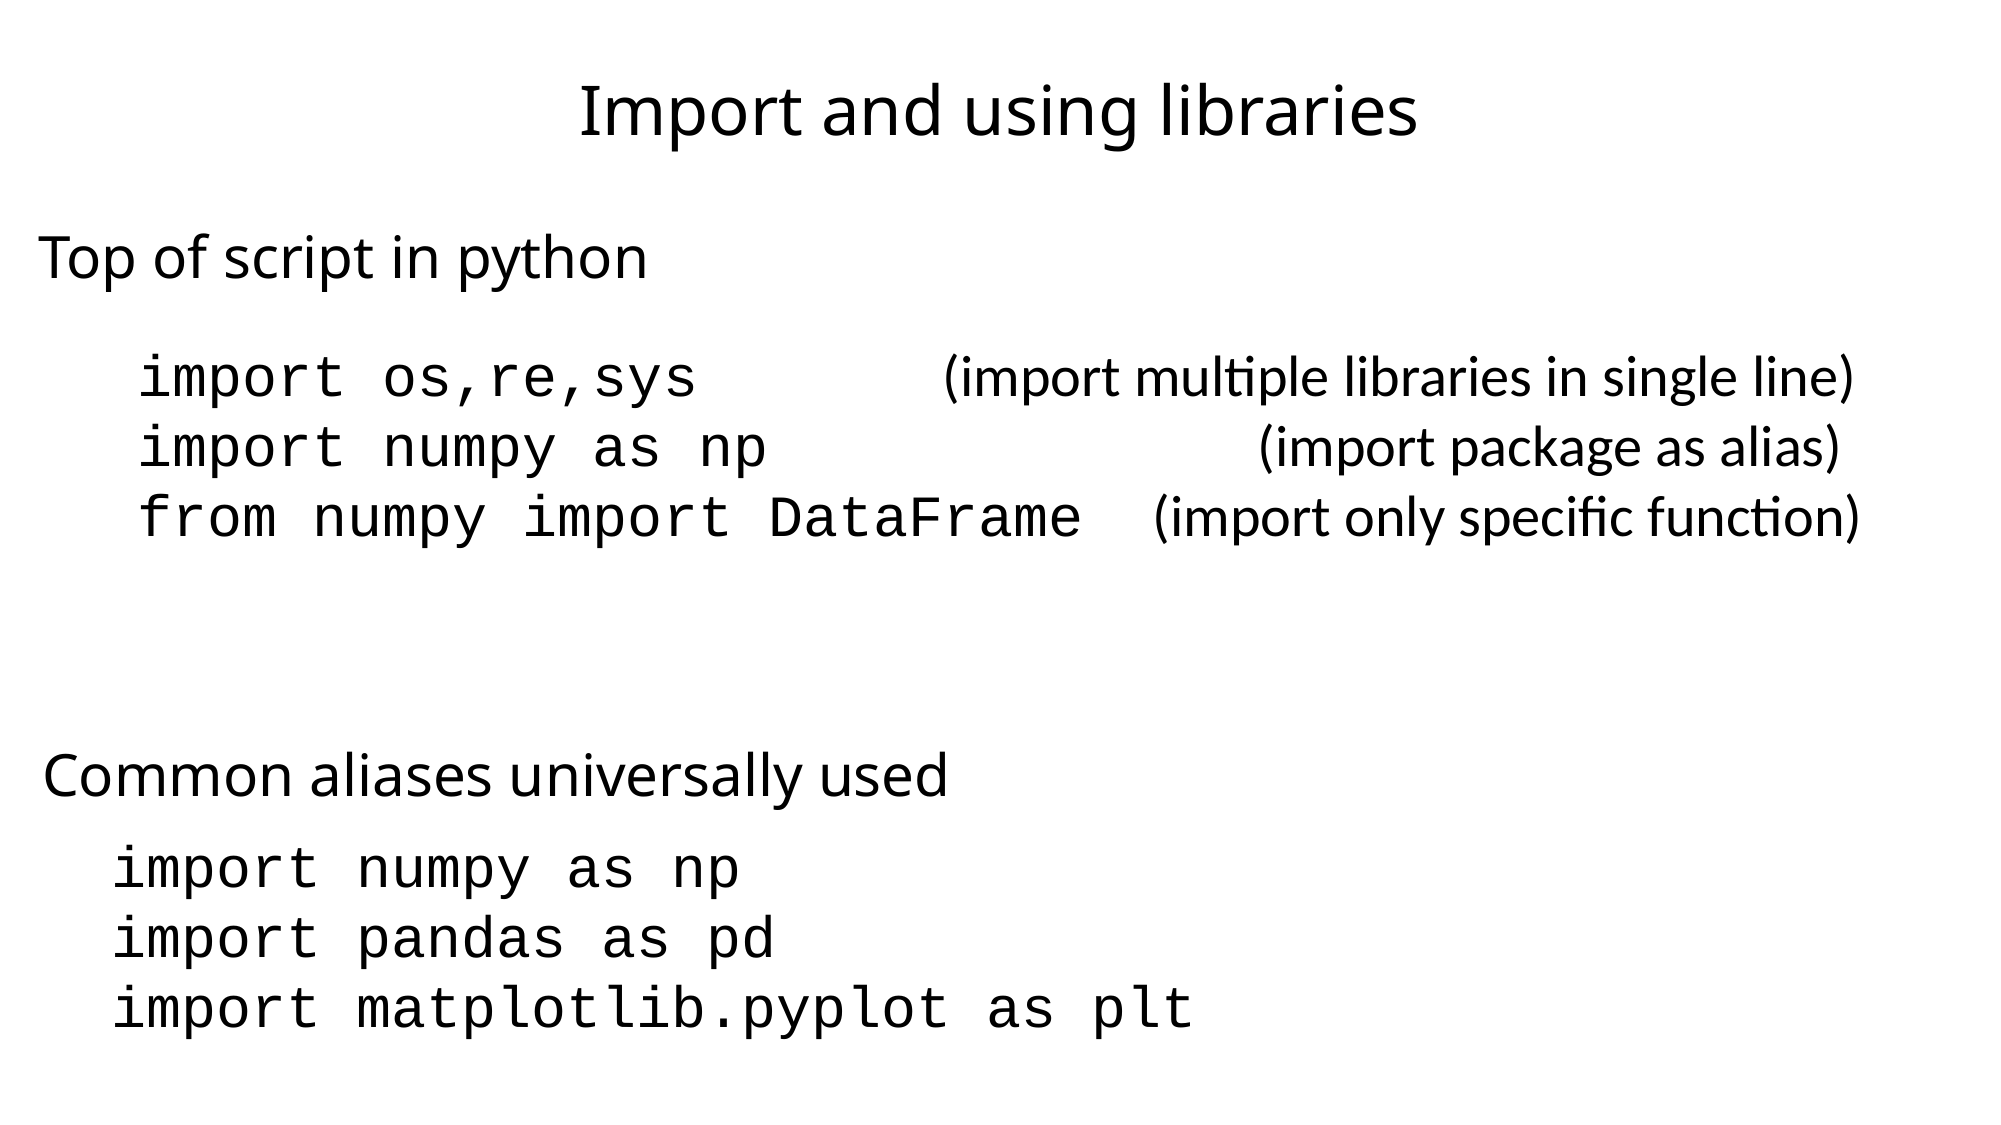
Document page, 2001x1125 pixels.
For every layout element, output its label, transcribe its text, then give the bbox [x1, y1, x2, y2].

text_box Import and using libraries [564, 59, 1436, 157]
text_box Top of script in python [23, 212, 664, 298]
text_box Common aliases universally used [27, 730, 966, 816]
text_box import os,re,sys (import multiple libraries in single line) import numpy as np (import package as alias) from numpy import DataFrame (import only specific function) [123, 330, 1885, 556]
text_box import numpy as np import pandas as pd import matplotlib.pyplot as plt [96, 821, 1278, 1047]
